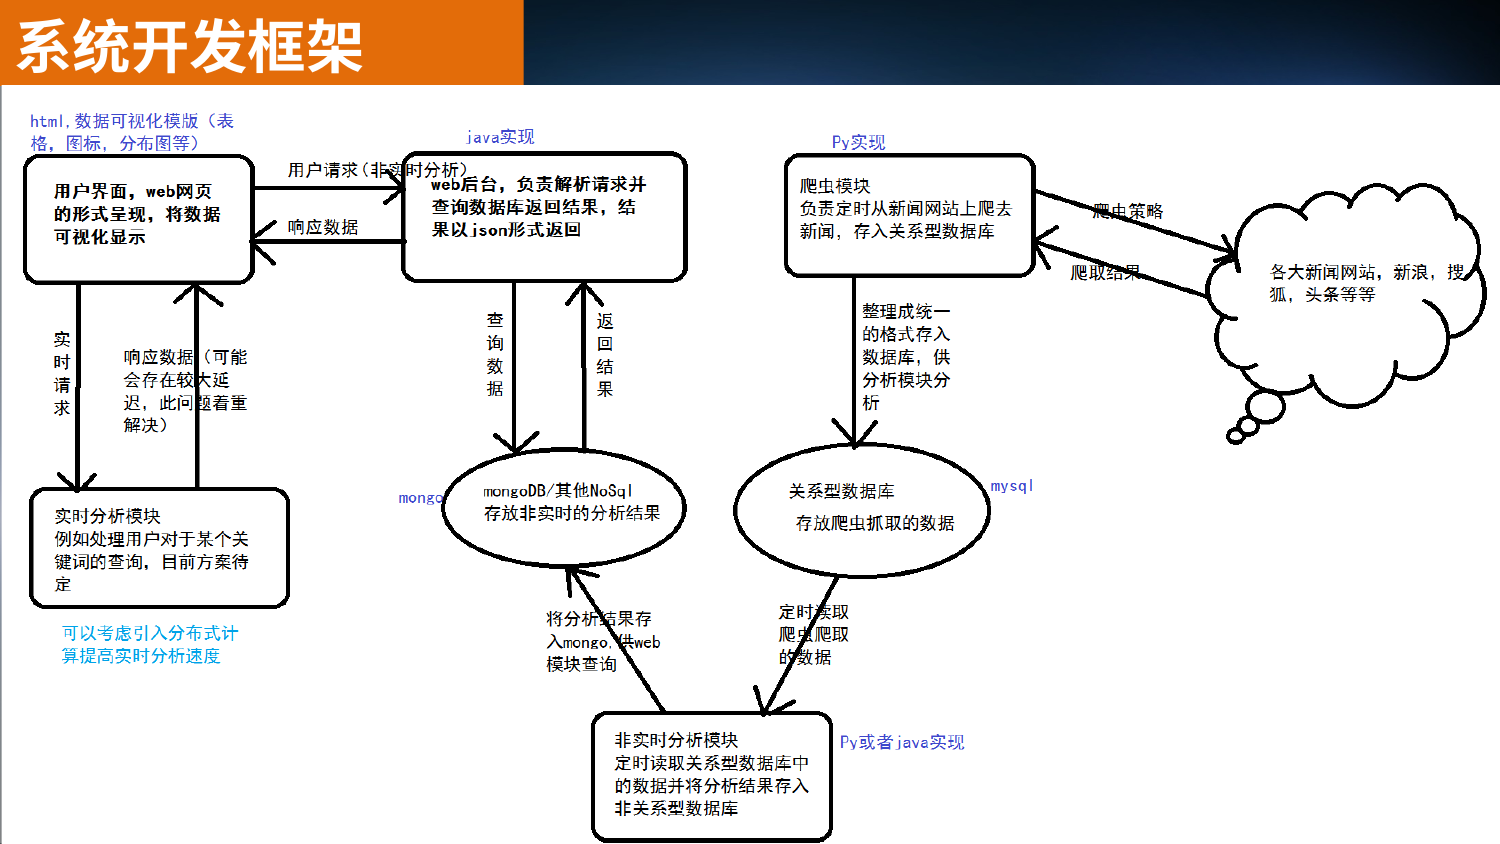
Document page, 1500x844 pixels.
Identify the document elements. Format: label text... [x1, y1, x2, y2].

picture [1, 0, 1500, 844]
text_box 系统开发框架 [0, 2, 526, 84]
